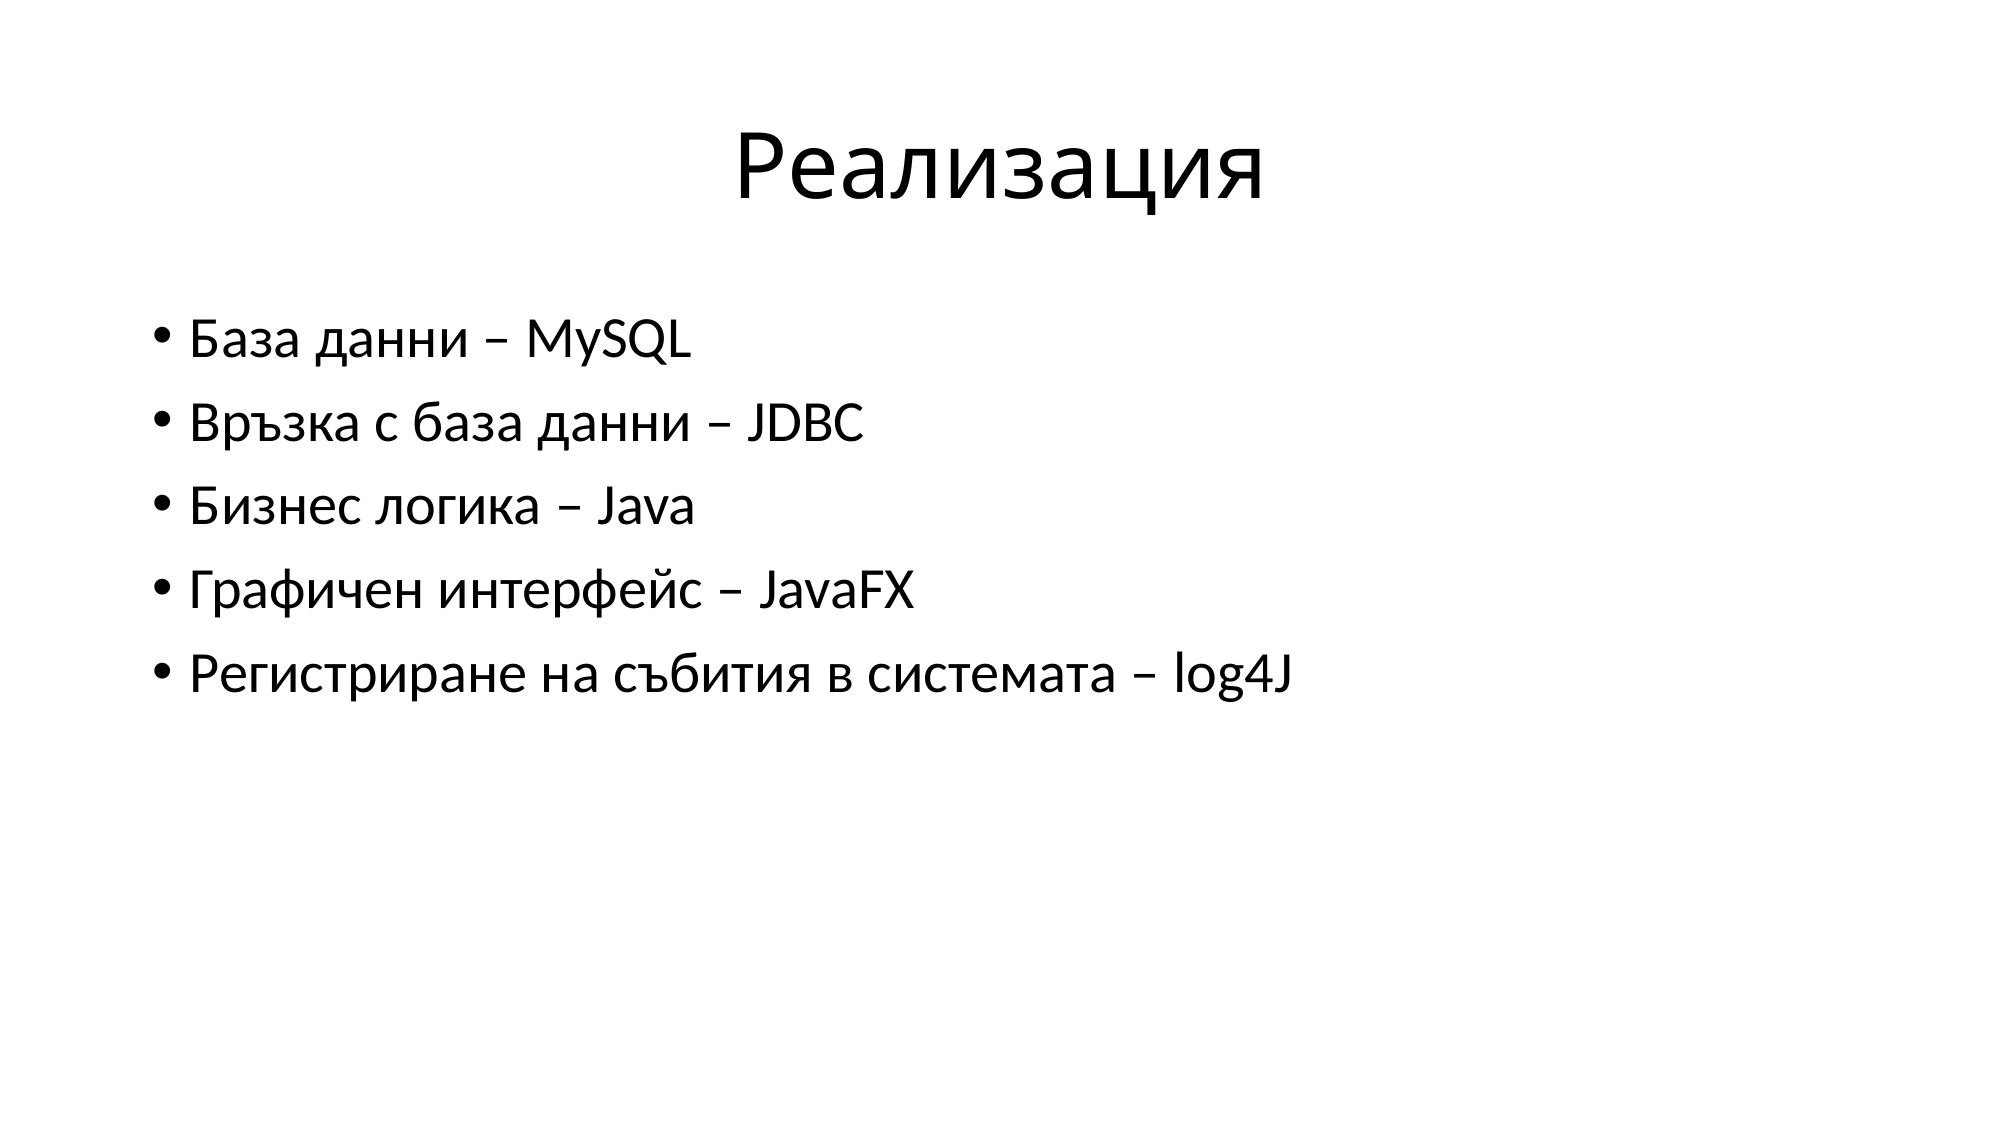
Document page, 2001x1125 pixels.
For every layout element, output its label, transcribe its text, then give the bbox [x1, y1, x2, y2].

title Реализация [137, 59, 1863, 278]
list База данни – MySQL Връзка с база данни – JDBC Бизнес логика – Java Графичен интерфейс – JavaFX Регистриране на събития в системата – log4J [137, 299, 1863, 1014]
